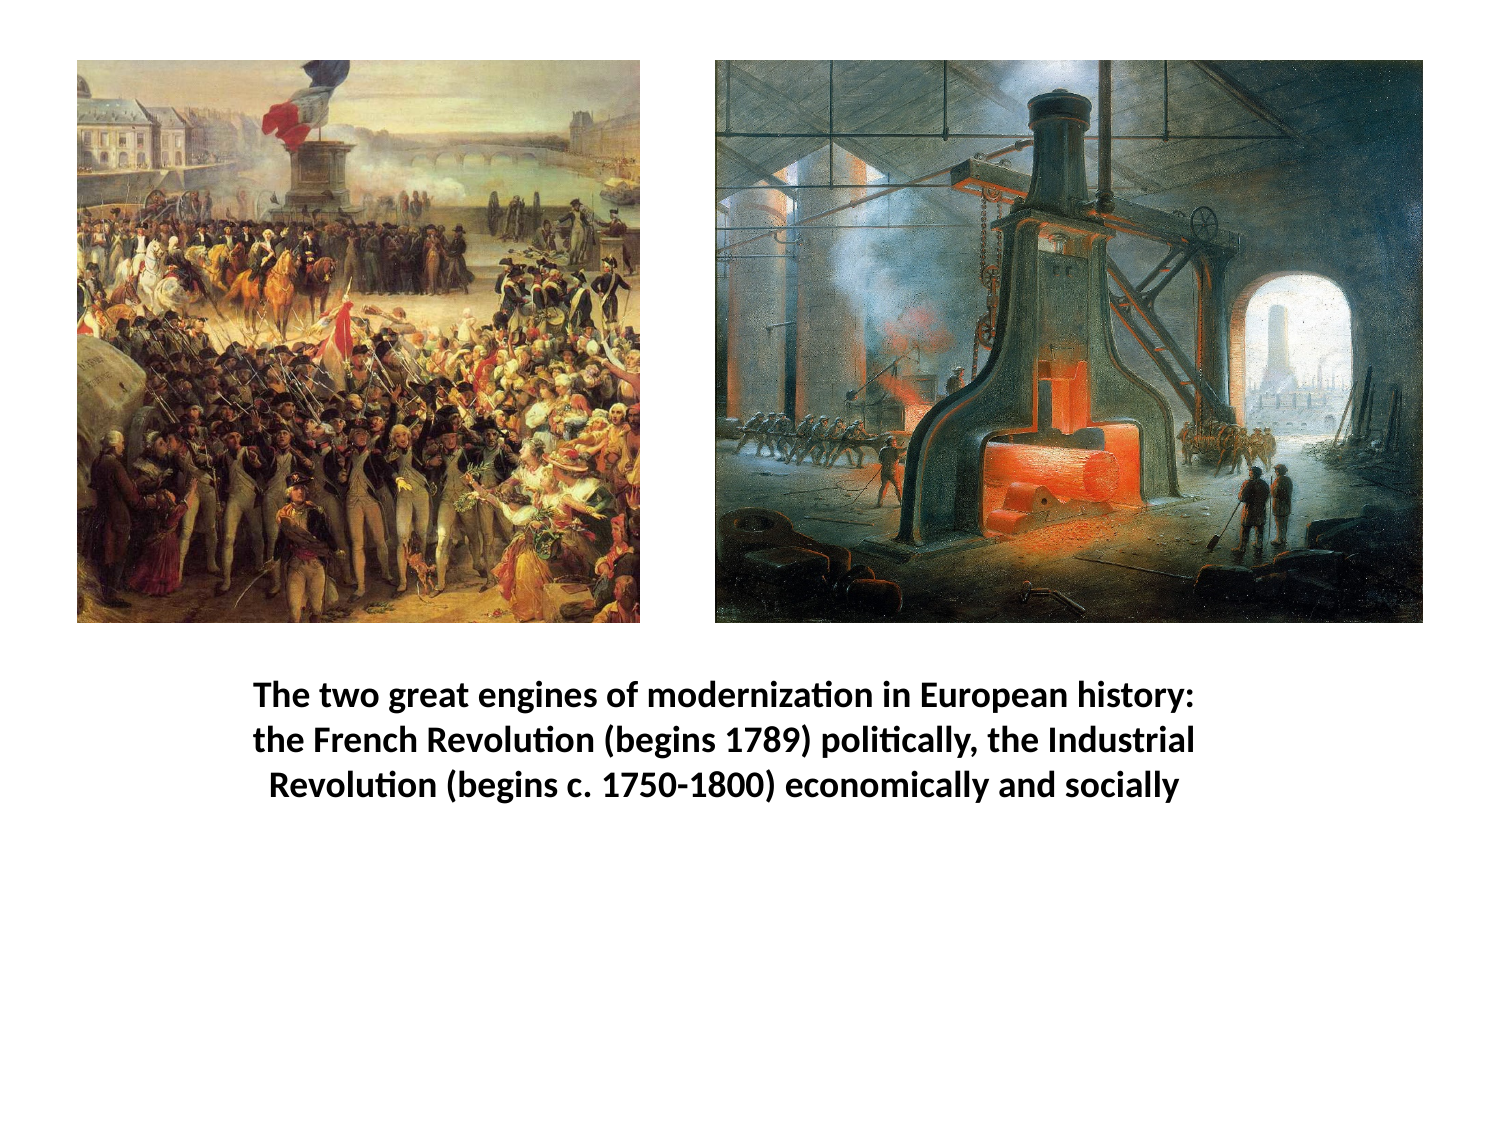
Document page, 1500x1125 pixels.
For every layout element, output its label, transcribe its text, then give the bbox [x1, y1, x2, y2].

picture [77, 60, 640, 624]
text_box The two great engines of modernization in European history: the French Revolution (begins 1789) politically, the Industrial Revolution (begins c. 1750-1800) economically and socially [225, 662, 1224, 813]
picture [715, 60, 1423, 624]
